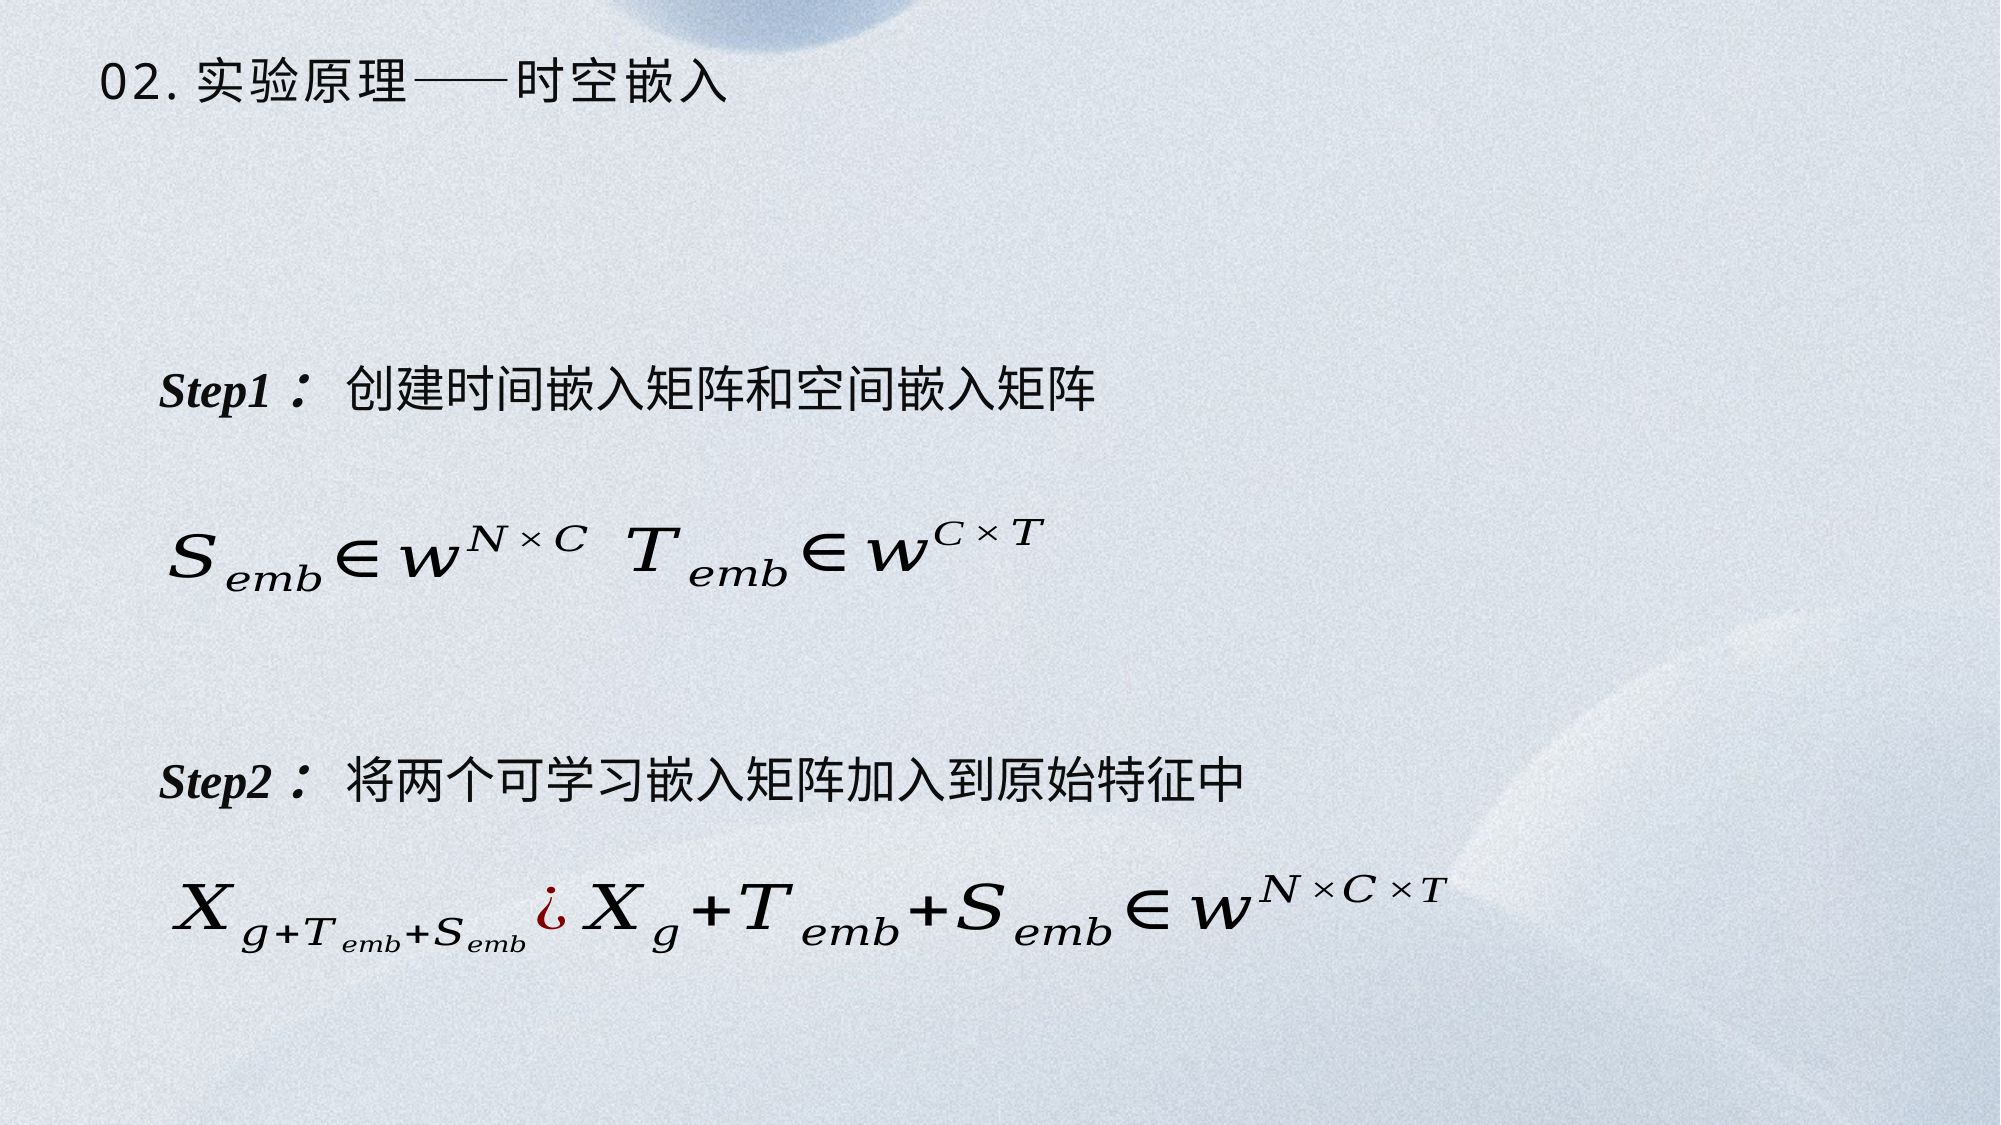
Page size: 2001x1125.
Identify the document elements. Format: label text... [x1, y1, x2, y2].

picture [0, 0, 2000, 1125]
text_box [133, 852, 967, 1008]
text_box Step1： 创建时间嵌入矩阵和空间嵌入矩阵 [99, 350, 1350, 486]
text_box 02.实验原理——时空嵌入 [99, 46, 1000, 120]
text_box Step2： 将两个可学习嵌入矩阵加入到原始特征中 [99, 741, 1350, 816]
